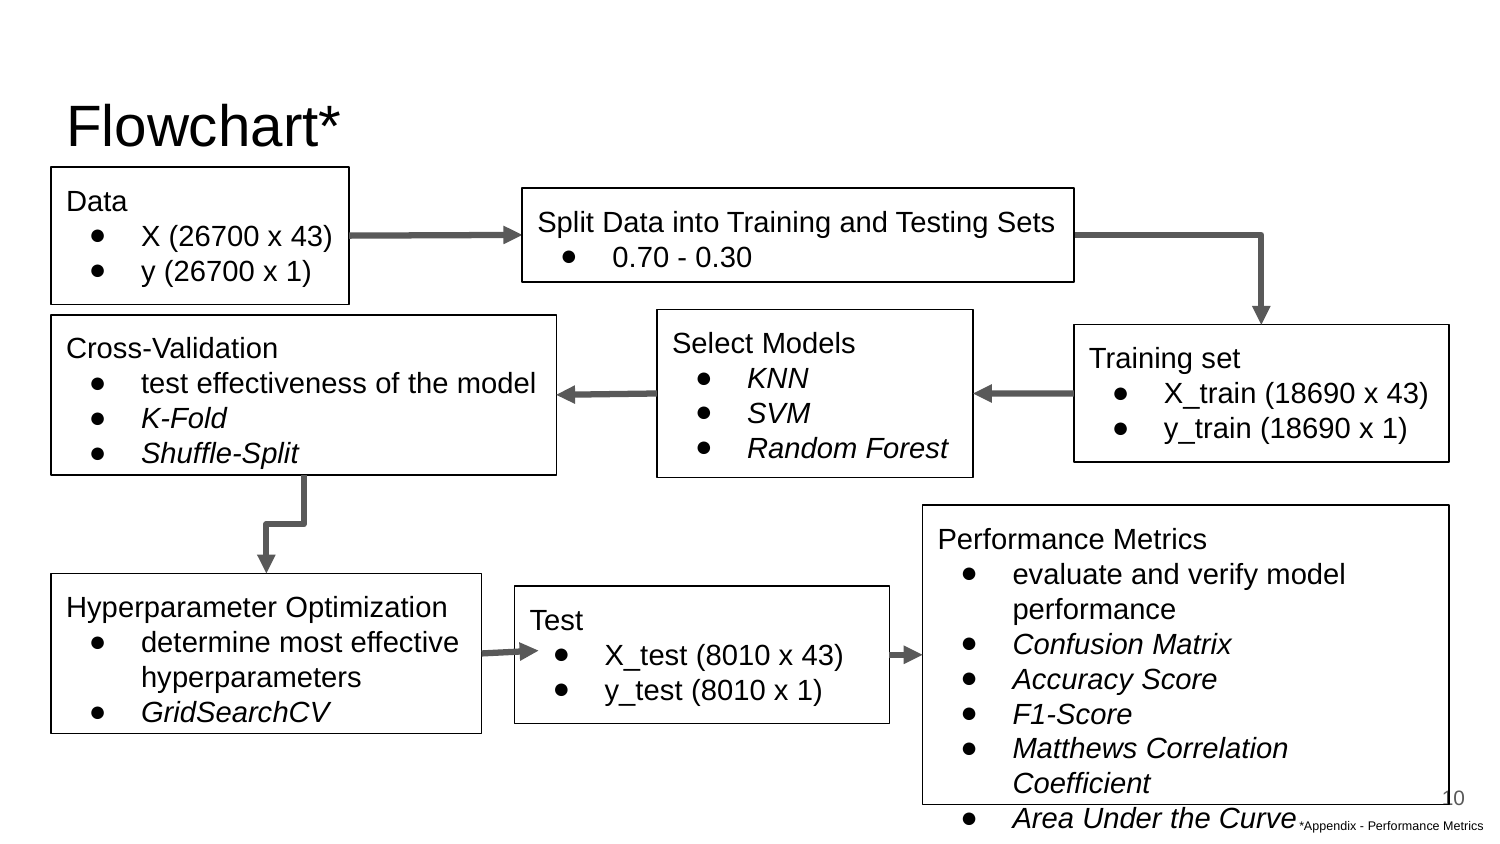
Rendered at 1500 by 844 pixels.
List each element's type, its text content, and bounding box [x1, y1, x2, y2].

title Flowchart* [51, 72, 1449, 167]
text_box Training set X_train (18690 x 43) y_train (18690 x 1) [1073, 324, 1449, 463]
text_box Hyperparameter Optimization determine most effective hyperparameters GridSearchCV [51, 573, 482, 734]
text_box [481, 650, 539, 654]
text_box Split Data into Training and Testing Sets 0.70 - 0.30 [522, 187, 1074, 282]
text_box Data X (26700 x 43) y (26700 x 1) [51, 166, 350, 305]
text_box Performance Metrics evaluate and verify model performance Confusion Matrix Accuracy Score F1-Score Matthews Correlation Coefficient Area Under the Curve [922, 505, 1449, 805]
text_box Select Models KNN SVM Random Forest [657, 309, 973, 478]
text_box Test X_test (8010 x 43) y_test (8010 x 1) [514, 586, 890, 724]
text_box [235, 505, 335, 544]
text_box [1073, 234, 1262, 325]
text_box Cross-Validation test effectiveness of the model K-Fold Shuffle-Split [51, 314, 557, 475]
slide_number ‹#› [1389, 764, 1480, 806]
text_box *Appendix - Performance Metrics [1281, 806, 1500, 844]
